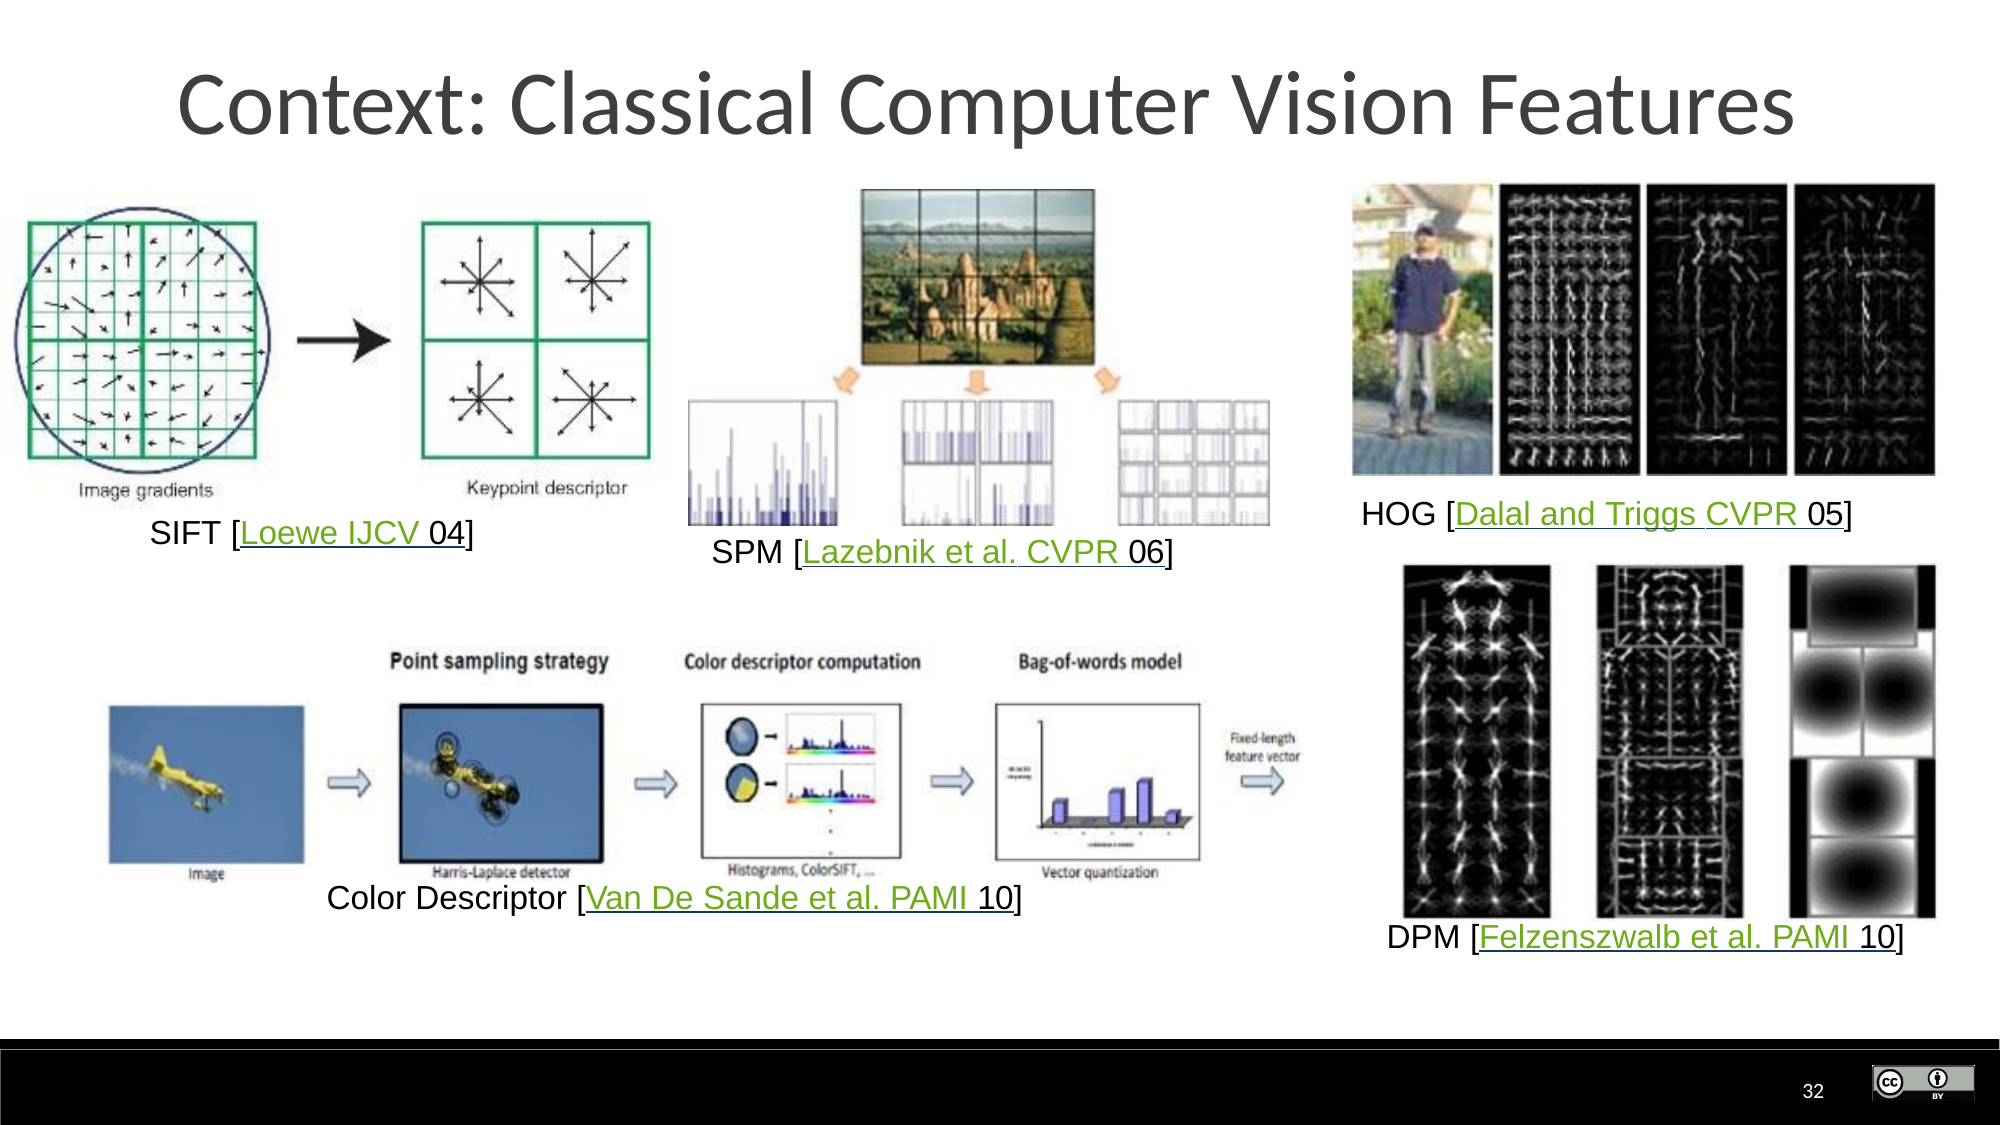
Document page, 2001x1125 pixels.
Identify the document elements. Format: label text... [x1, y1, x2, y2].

text_box DPM [Felzenszwalb et al. PAMI 10] [1384, 912, 1949, 955]
picture [0, 191, 672, 509]
text_box HOG [Dalal and Triggs CVPR 05] [1358, 490, 1894, 533]
picture [688, 188, 1270, 527]
text_box SPM [Lazebnik et al. CVPR 06] [709, 535, 1213, 571]
title Context: Classical Computer Vision Features [175, 0, 1826, 153]
text_box SIFT [Loewe IJCV 04] [147, 516, 503, 551]
picture [1400, 562, 1941, 922]
slide_number 32 [1624, 1059, 1840, 1120]
text_box Color Descriptor [Van De Sande et al. PAMI 10] [324, 890, 1083, 916]
picture [1872, 1065, 1975, 1101]
picture [1351, 180, 1937, 477]
picture [101, 646, 1304, 883]
